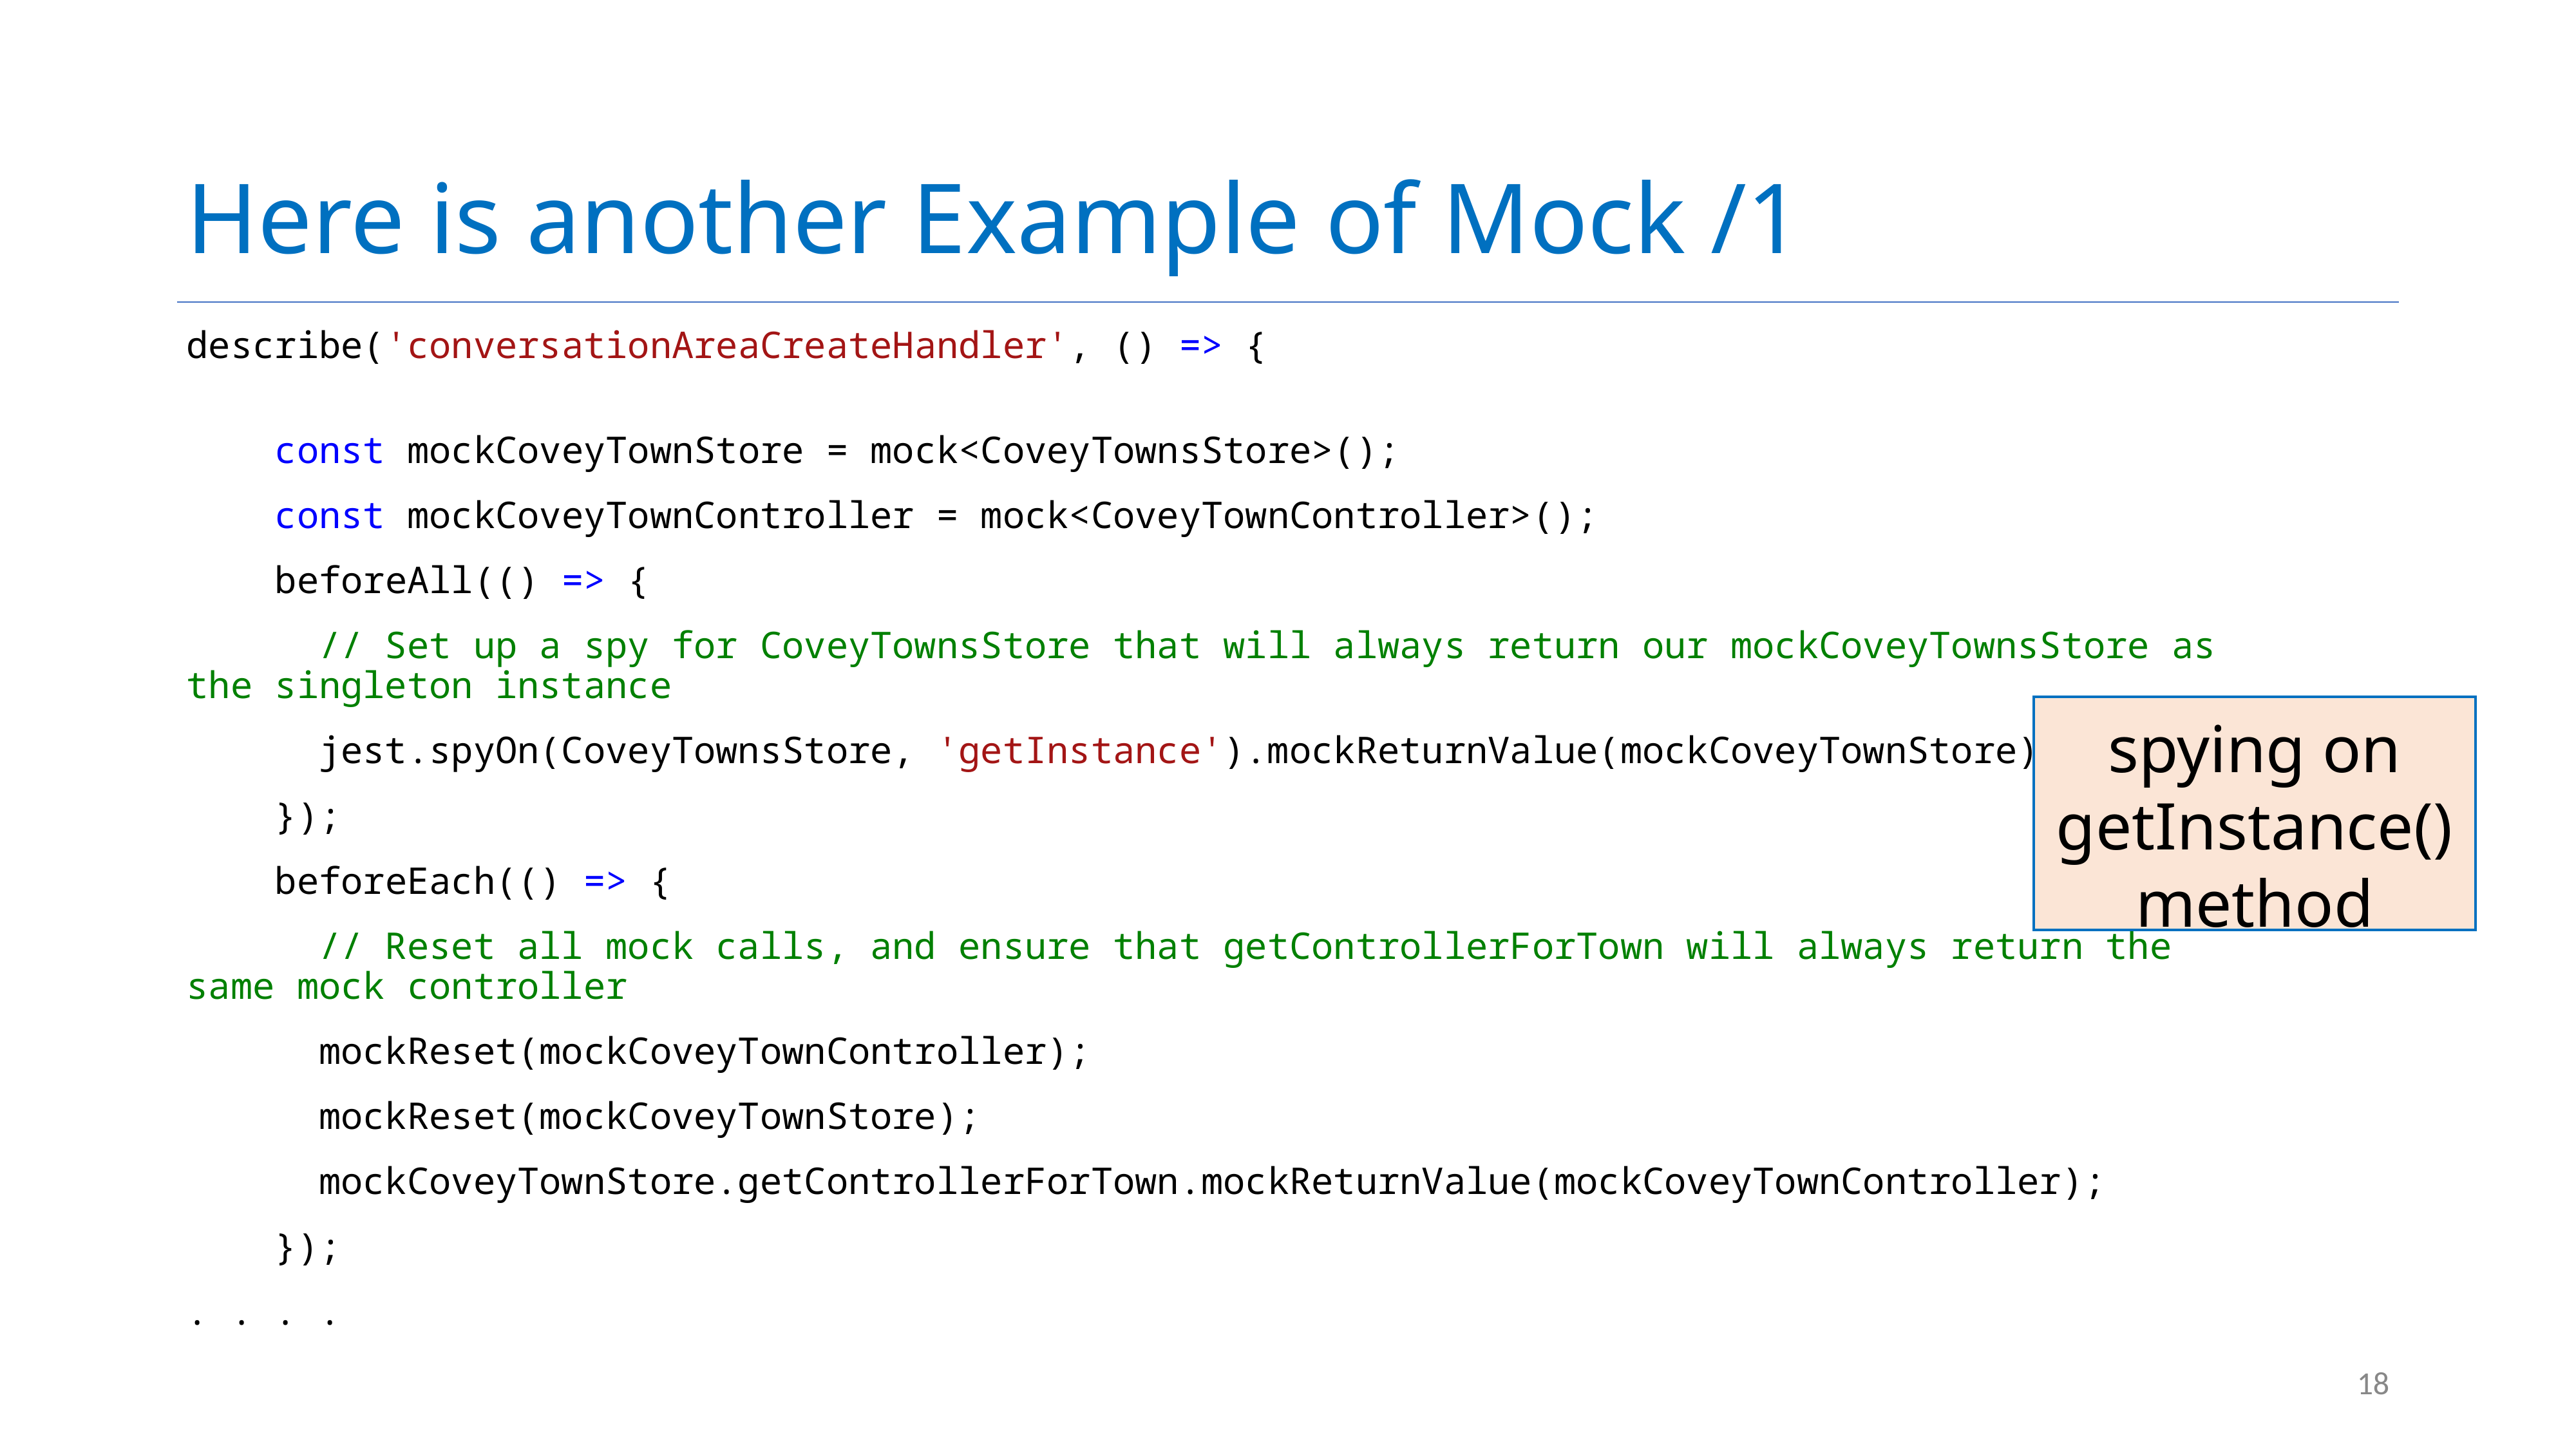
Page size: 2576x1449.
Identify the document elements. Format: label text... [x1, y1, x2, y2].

slide_number 18 [2344, 1355, 2400, 1408]
title Here is another Example of Mock /1 [176, 3, 2400, 285]
list describe('conversationAreaCreateHandler', () => { const mockCoveyTownStore = mock<CoveyTownsStore>(); const mockCoveyTownController = mock<CoveyTownController>(); beforeAll(() => { // Set up a spy for CoveyTownsStore that will always return our mockCoveyTownsStore as the singleton instance jest.spyOn(CoveyTownsStore, 'getInstance').mockReturnValue(mockCoveyTownStore); }); beforeEach(() => { // Reset all mock calls, and ensure that getControllerForTown will always return the same mock controller mockReset(mockCoveyTownController); mockReset(mockCoveyTownStore); mockCoveyTownStore.getControllerForTown.mockReturnValue(mockCoveyTownController); }); . . . . [176, 316, 2284, 1344]
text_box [2033, 696, 2476, 960]
